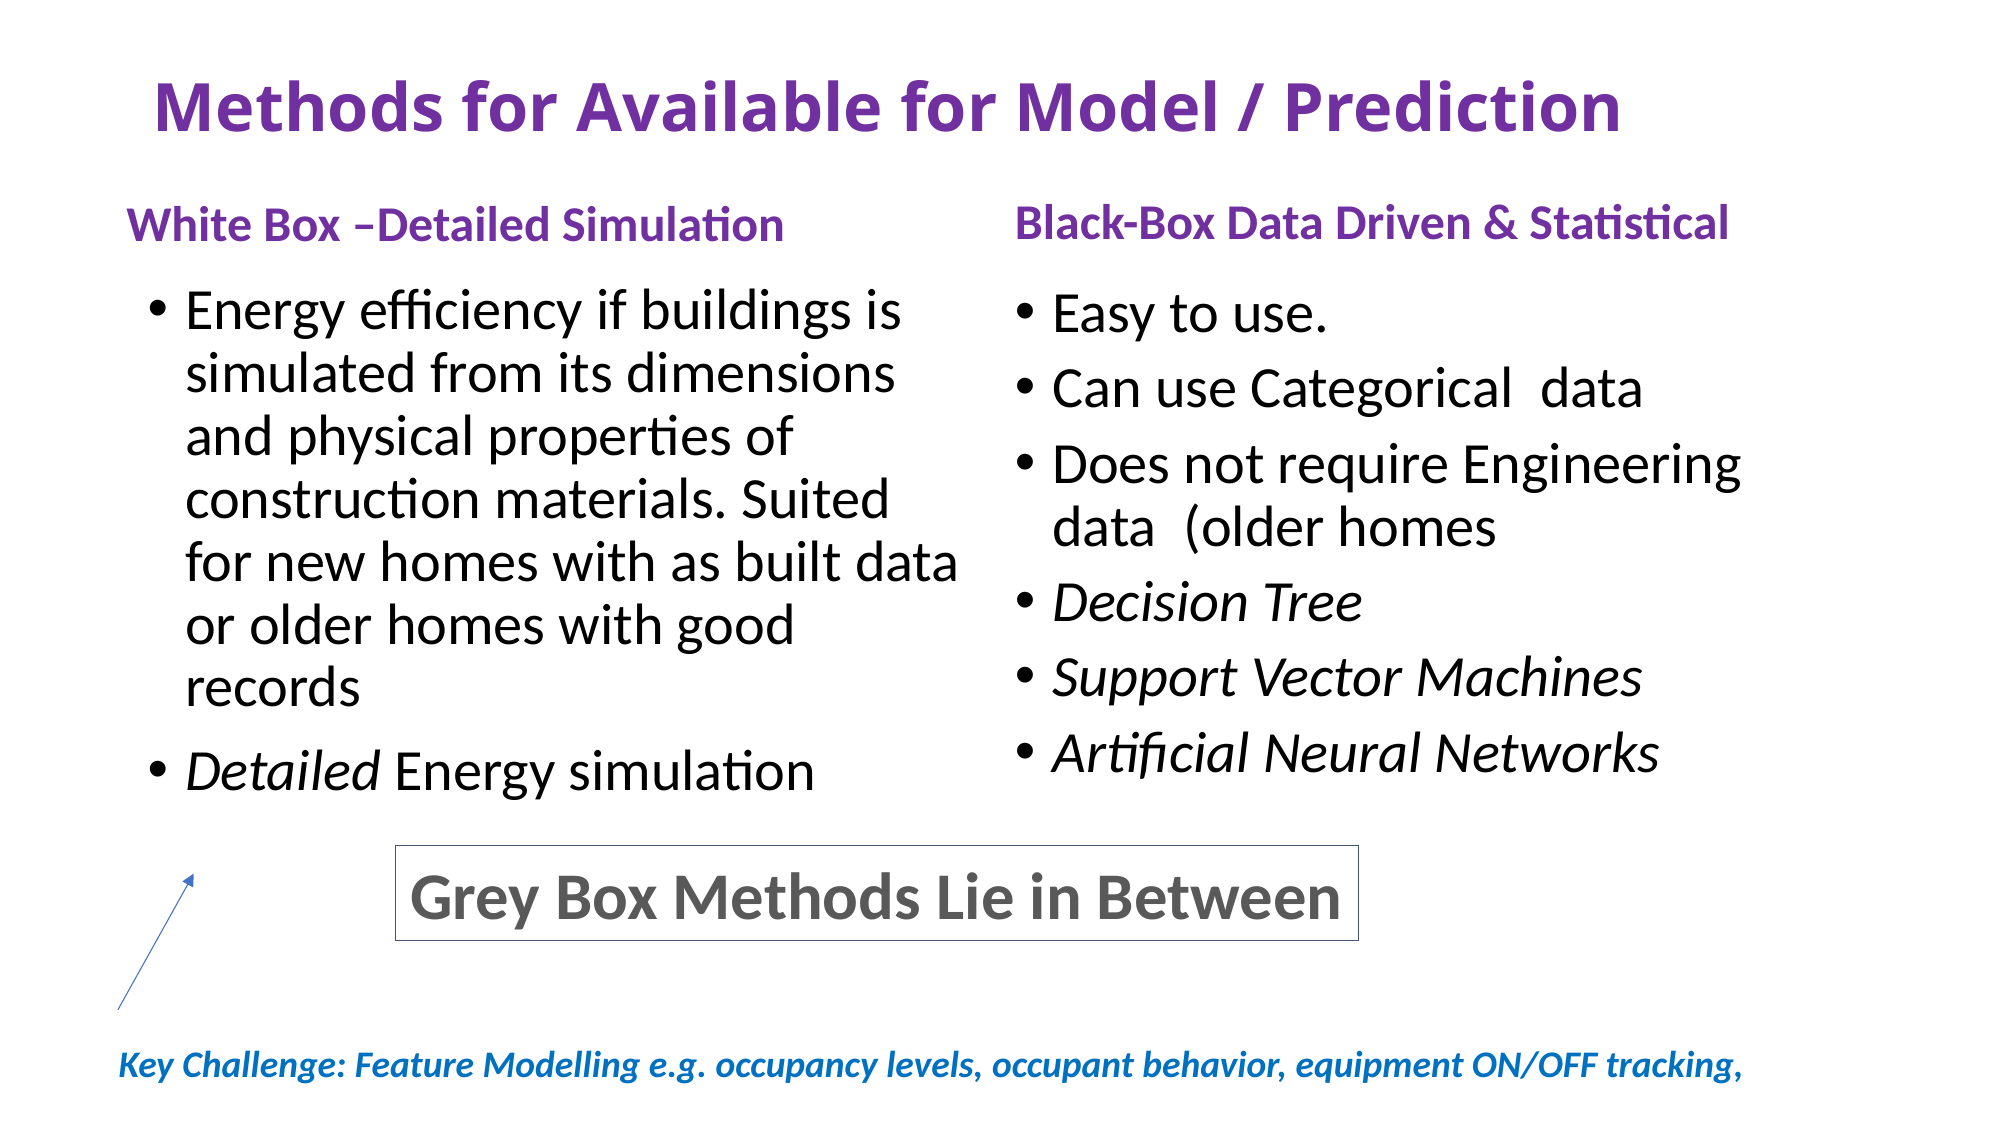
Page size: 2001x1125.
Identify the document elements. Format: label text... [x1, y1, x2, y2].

list Energy efficiency if buildings is simulated from its dimensions and physical properties of construction materials. Suited for new homes with as built data or older homes with good records Detailed Energy simulation [132, 272, 979, 877]
text_box Grey Box Methods Lie in Between [395, 845, 1359, 941]
list Easy to use. Can use Categorical data Does not require Engineering data (older homes Decision Tree Support Vector Machines Artificial Neural Networks [999, 274, 1851, 880]
text_box Key Challenge: Feature Modelling e.g. occupancy levels, occupant behavior, equipment ON/OFF tracking, [103, 1032, 1770, 1092]
list Black-Box Data Driven & Statistical [999, 172, 1851, 258]
title Methods for Available for Model / Prediction [137, 59, 1863, 160]
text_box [117, 873, 194, 1010]
list White Box –Detailed Simulation [111, 174, 958, 261]
